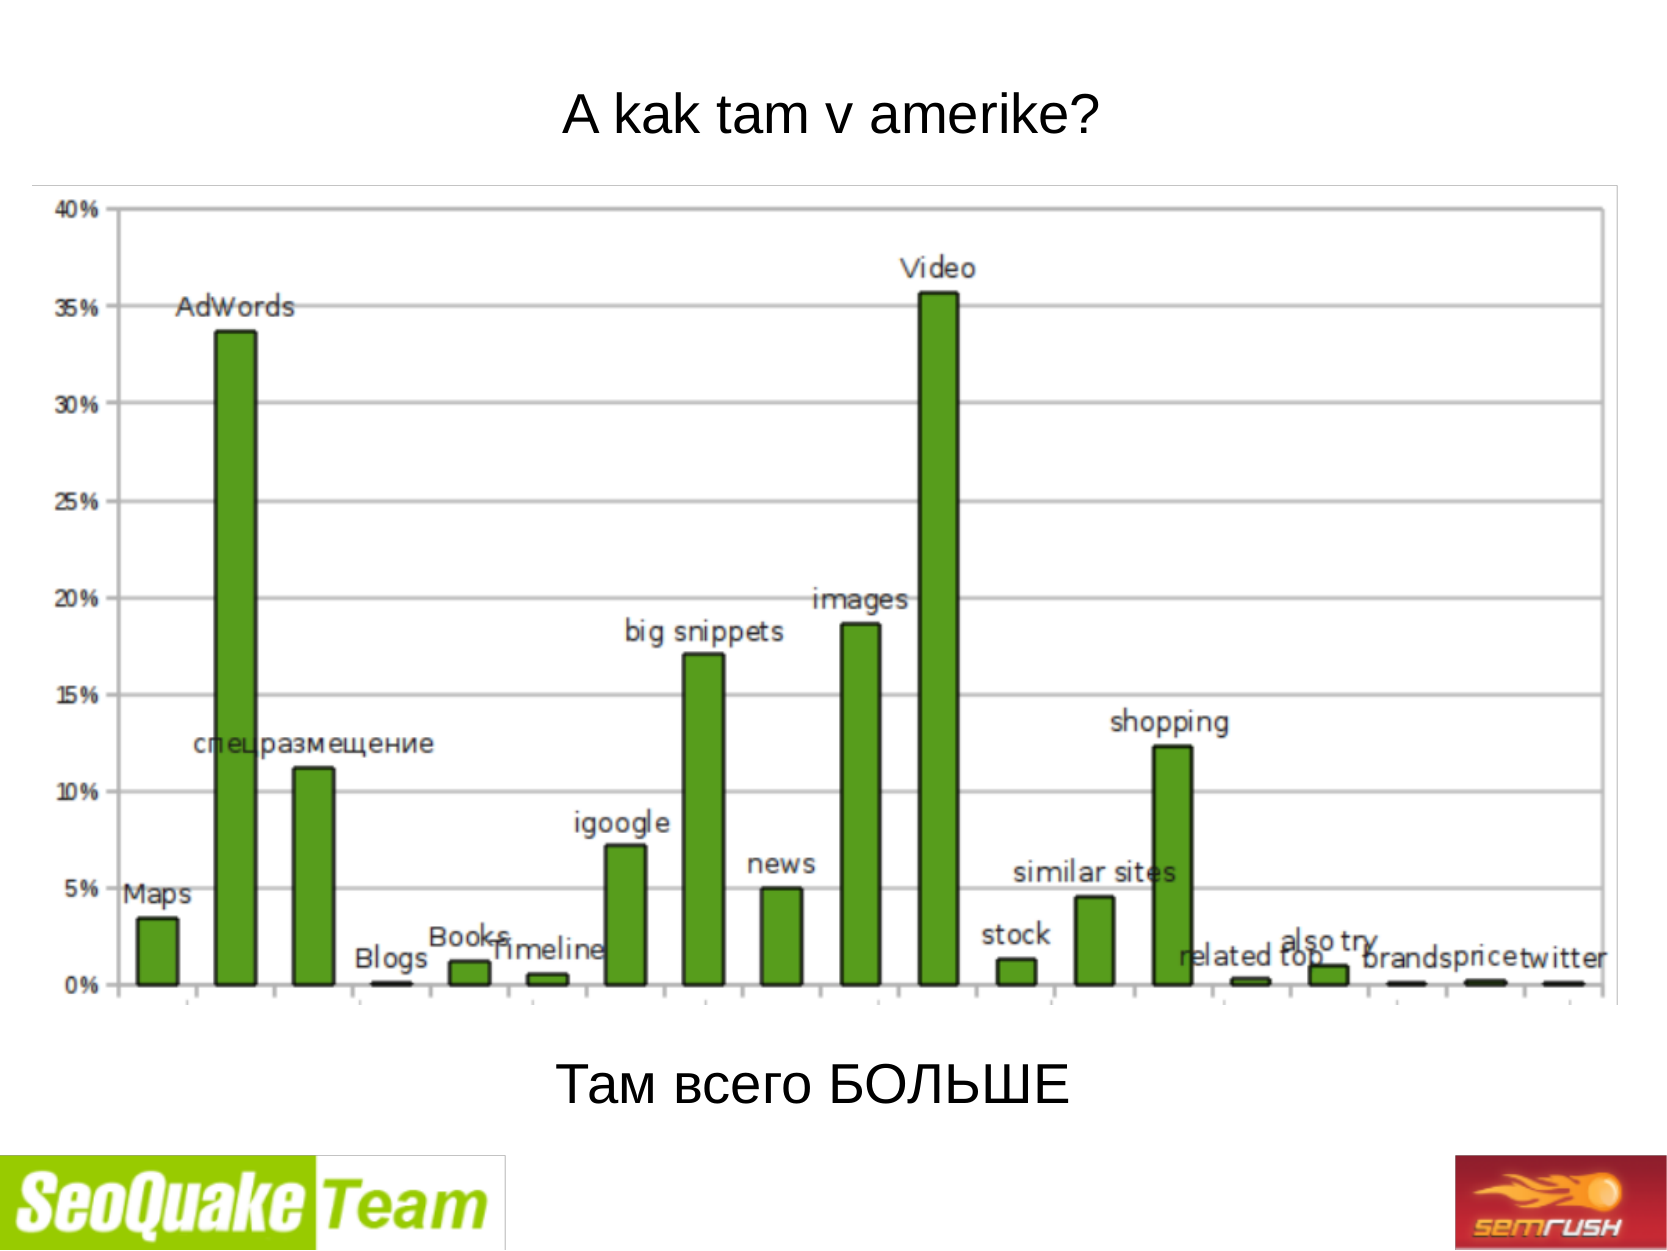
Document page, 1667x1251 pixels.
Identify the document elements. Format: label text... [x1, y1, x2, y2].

picture [1453, 1154, 1667, 1250]
text_box A kak tam v amerike? [105, 63, 1559, 150]
picture [0, 1154, 507, 1250]
text_box Там всего БОЛЬШЕ [549, 1031, 1318, 1109]
picture [32, 184, 1619, 1005]
